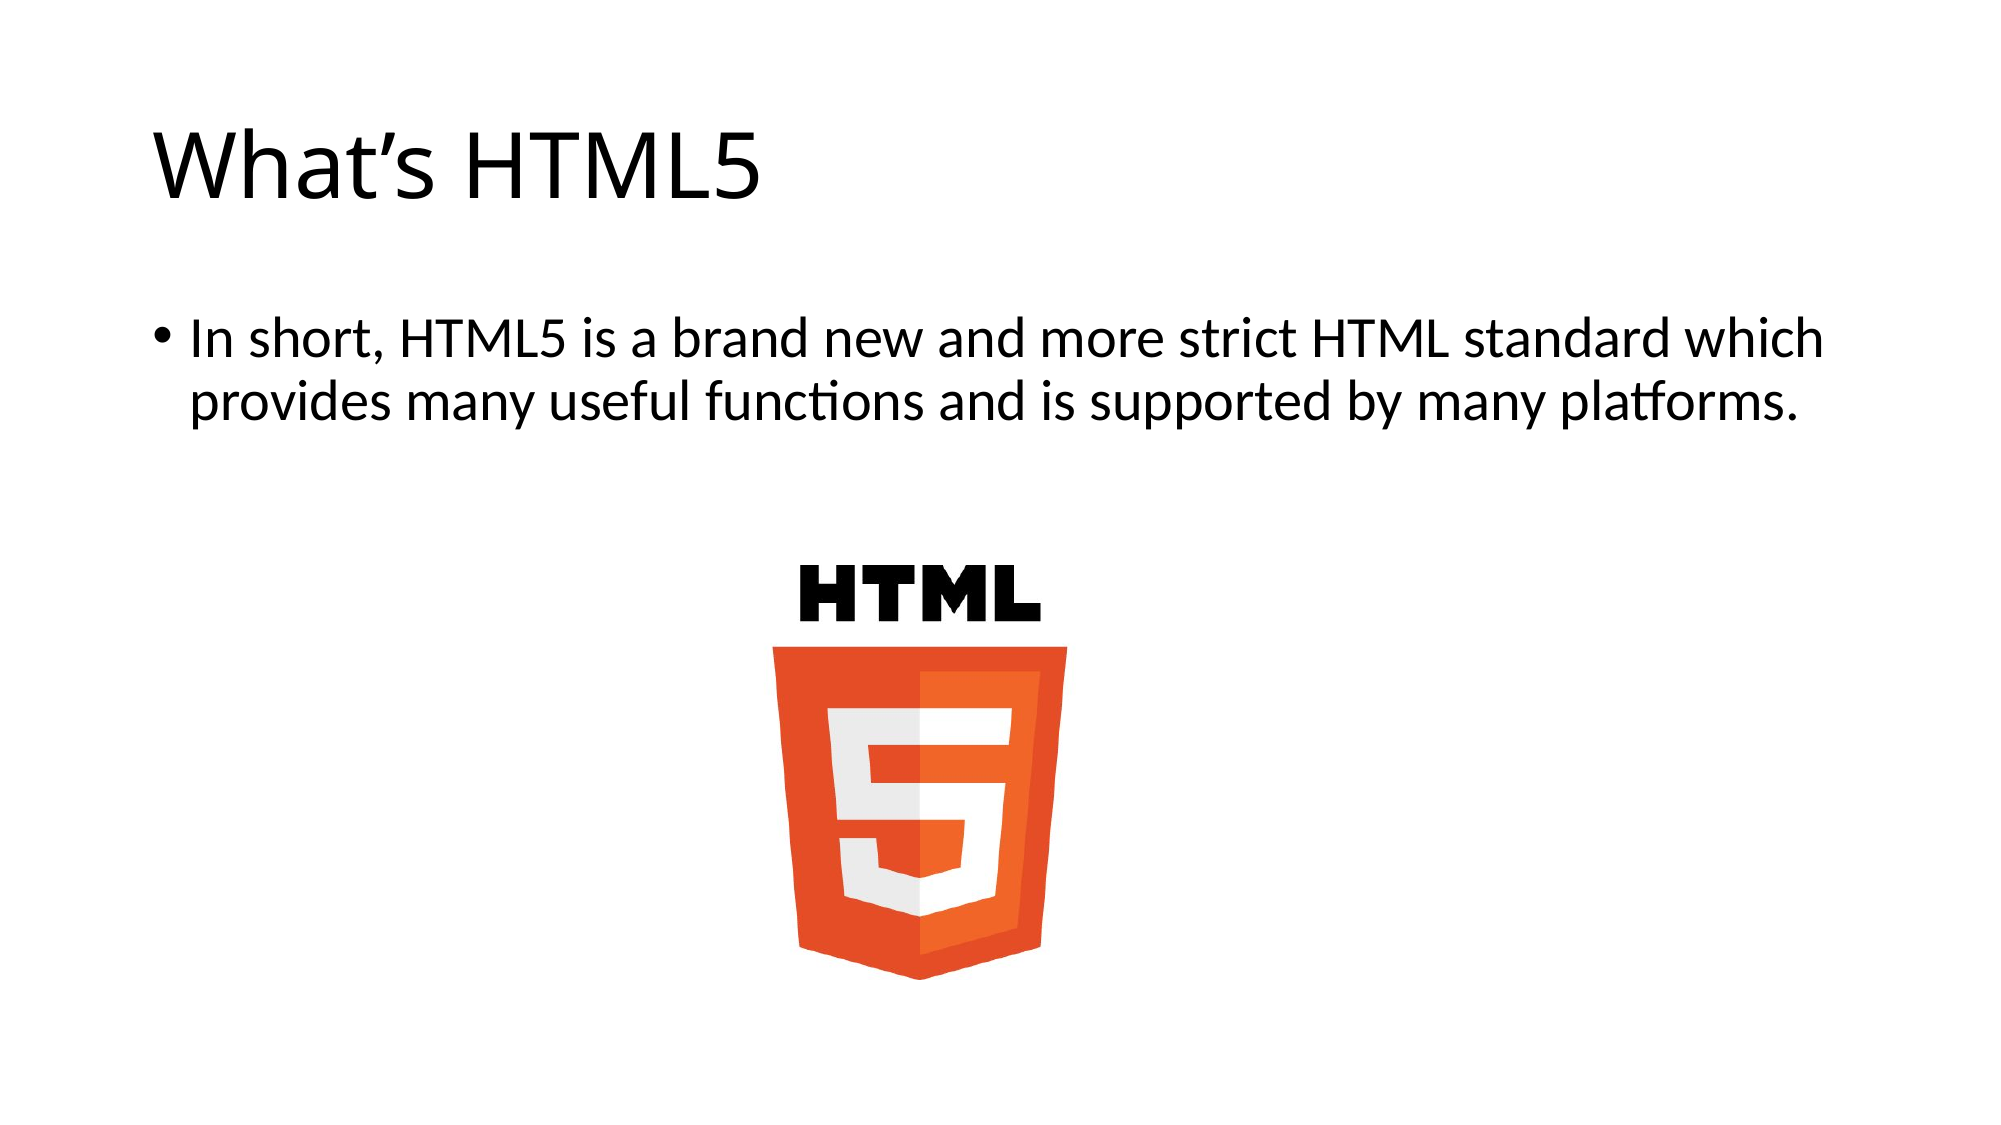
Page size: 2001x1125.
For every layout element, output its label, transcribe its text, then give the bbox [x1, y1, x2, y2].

picture [712, 565, 1127, 980]
title What’s HTML5 [137, 59, 1863, 278]
list In short, HTML5 is a brand new and more strict HTML standard which provides many useful functions and is supported by many platforms. [137, 299, 1863, 1014]
